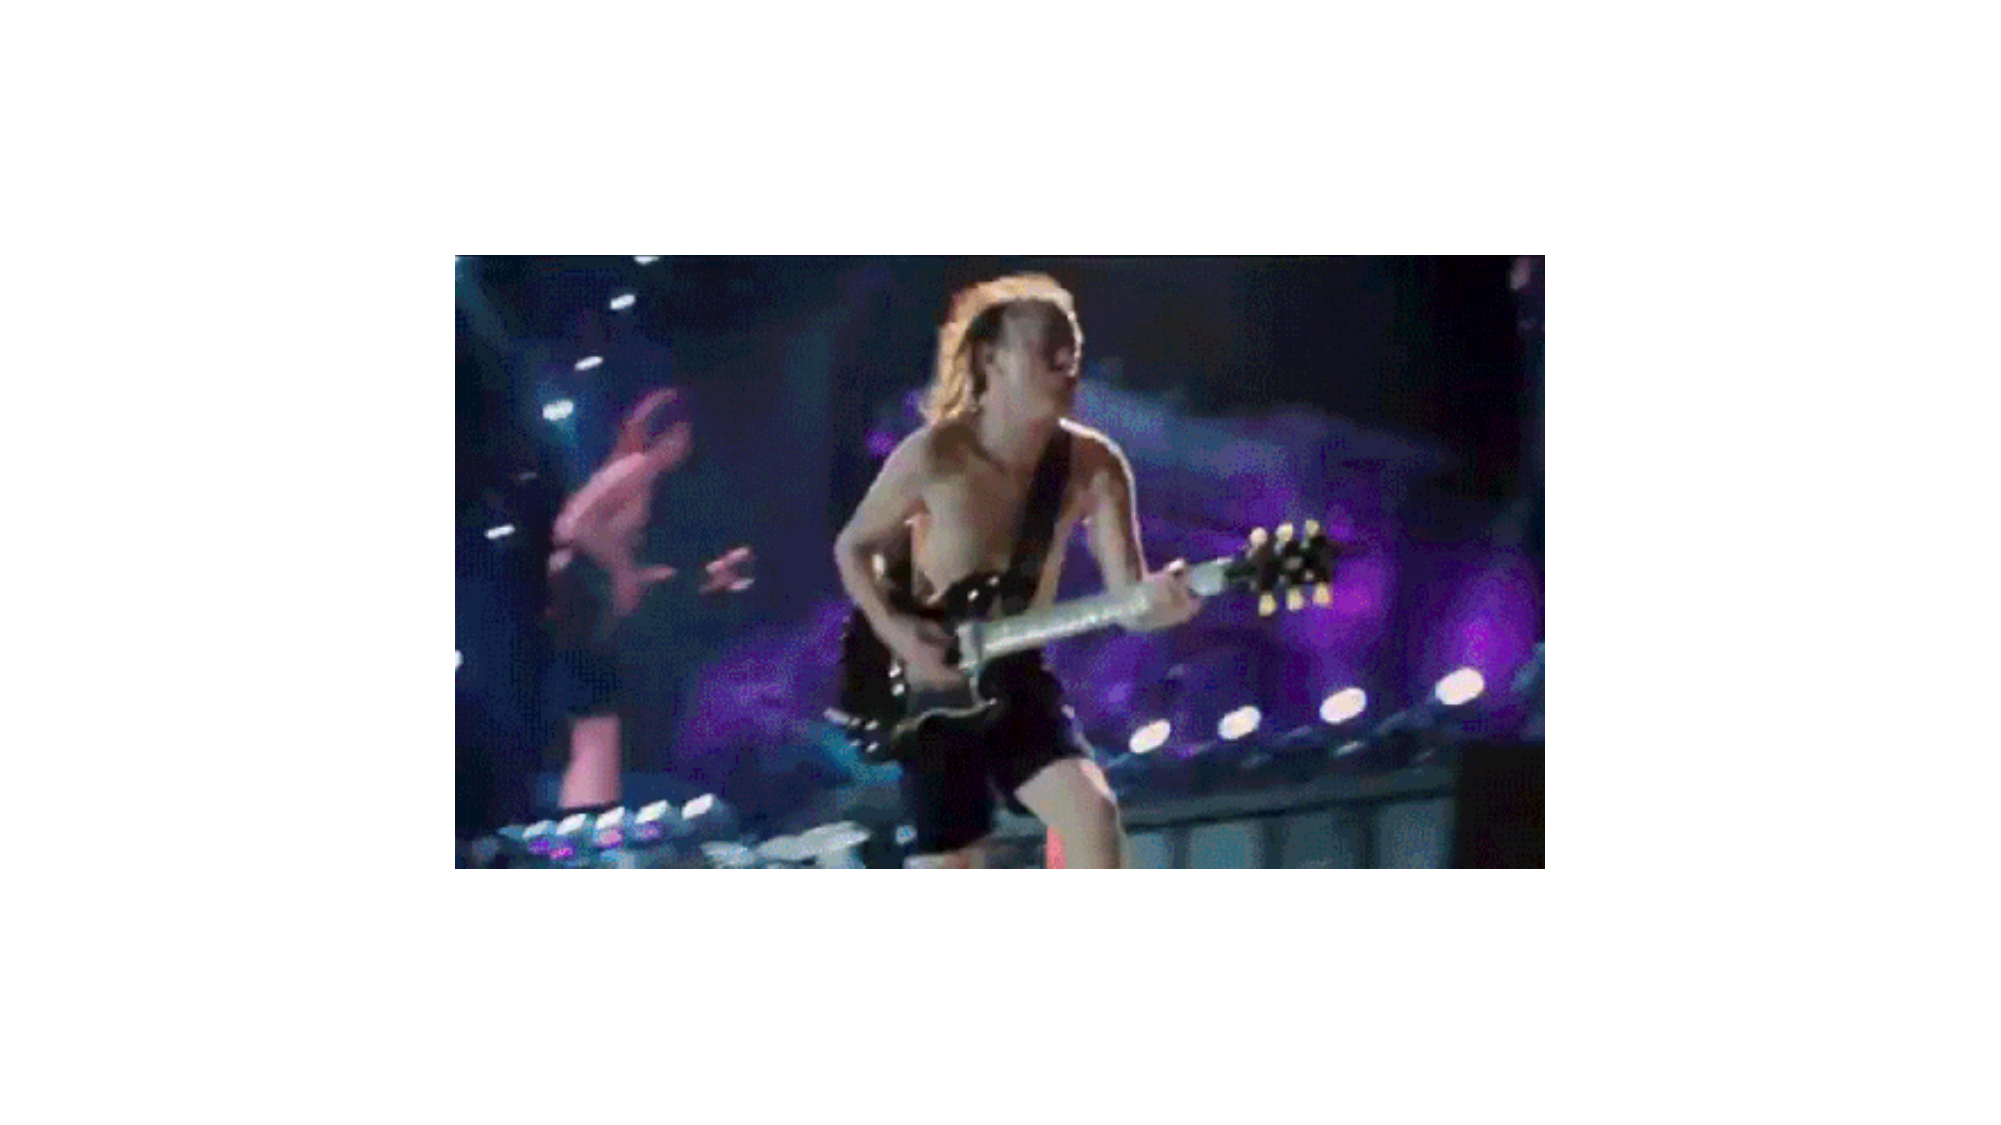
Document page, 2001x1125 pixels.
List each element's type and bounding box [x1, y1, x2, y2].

picture [455, 255, 1545, 869]
